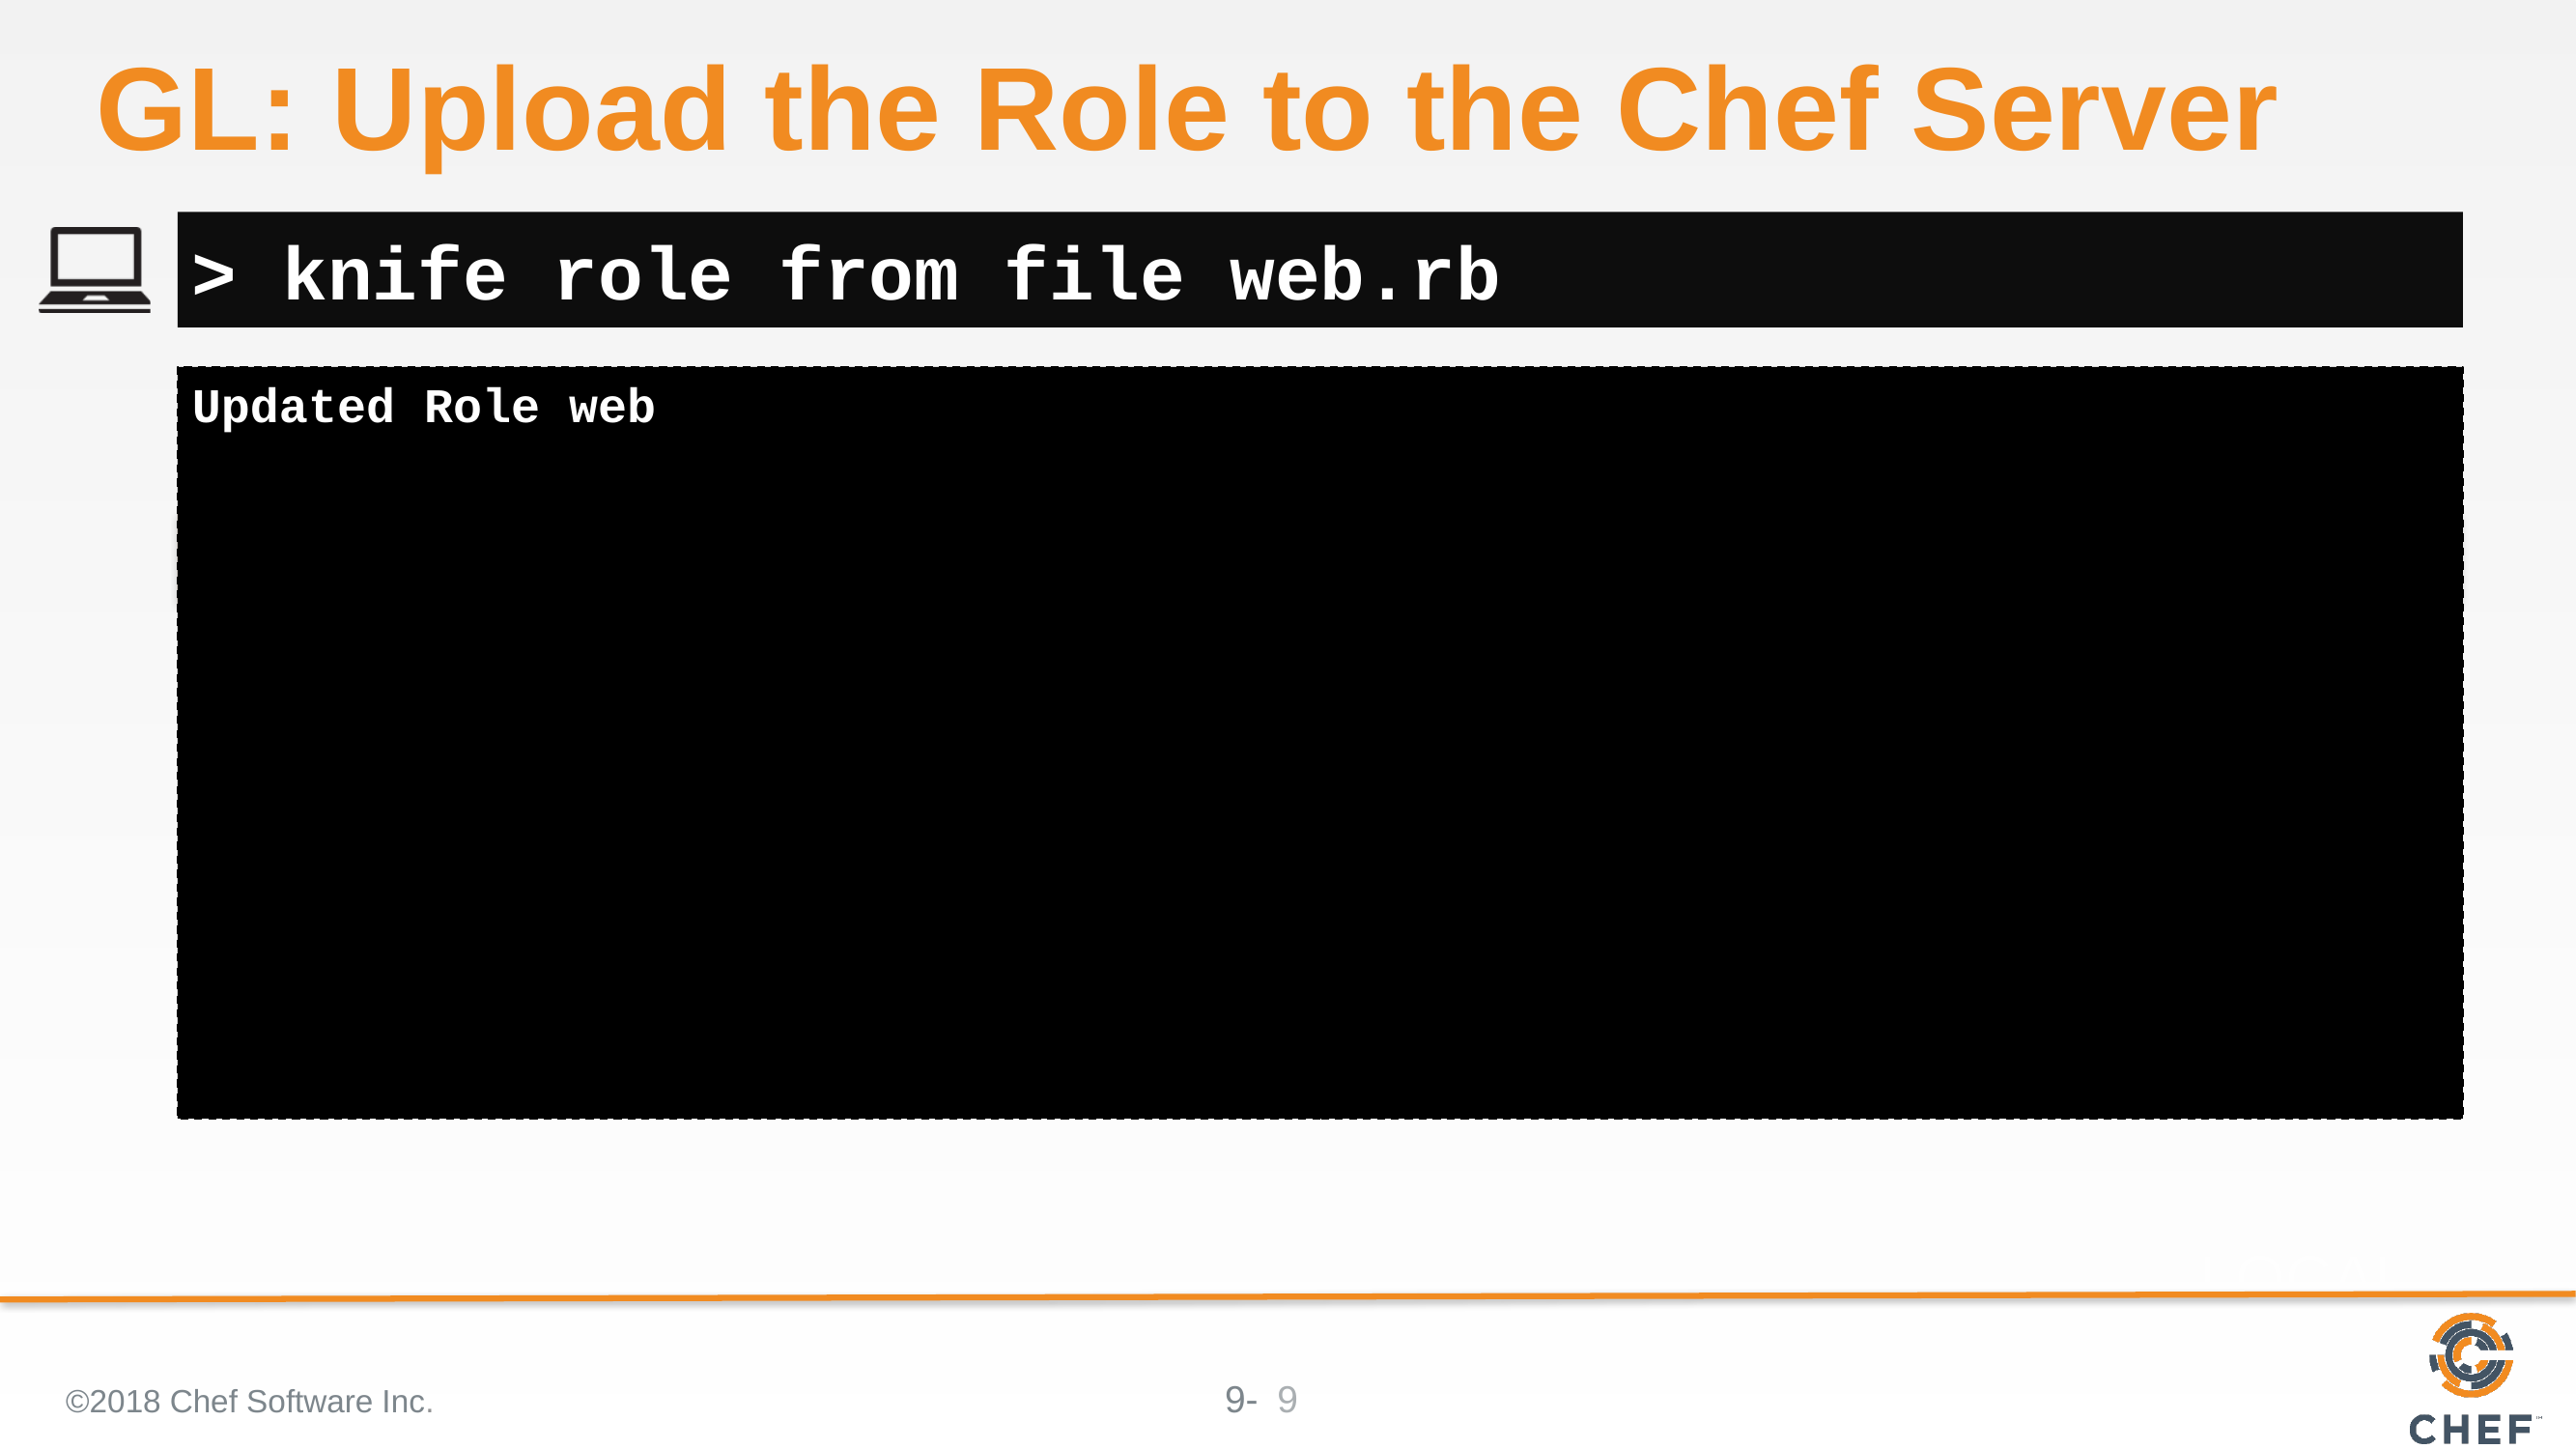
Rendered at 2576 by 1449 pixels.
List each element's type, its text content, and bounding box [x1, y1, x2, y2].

picture [2399, 1297, 2550, 1449]
footer ©2018 Chef Software Inc. [51, 1359, 952, 1440]
slide_number 9 [998, 1359, 1578, 1437]
list Updated Role web [177, 366, 2464, 1120]
list > knife role from file web.rb [177, 212, 2463, 327]
title GL: Upload the Role to the Chef Server [96, 48, 2463, 180]
